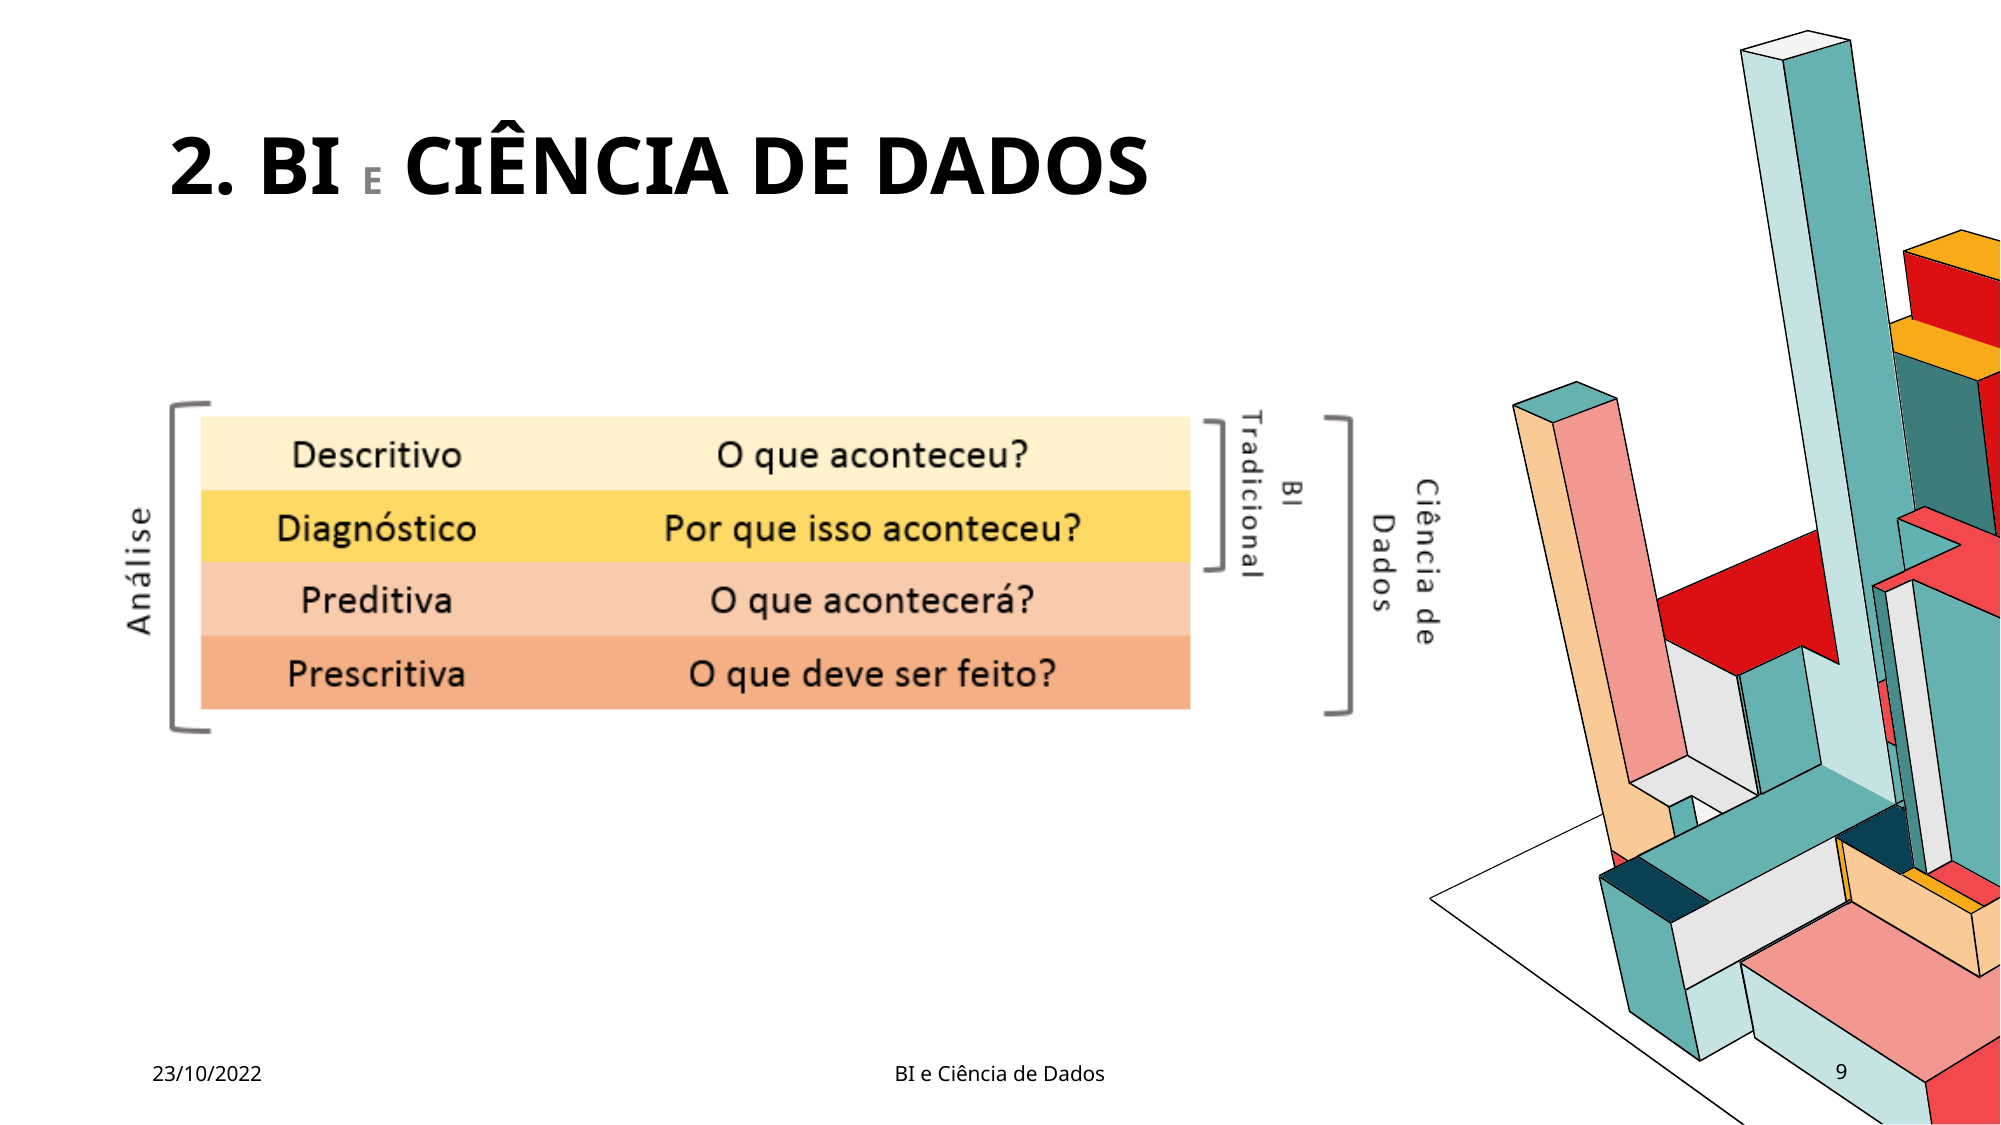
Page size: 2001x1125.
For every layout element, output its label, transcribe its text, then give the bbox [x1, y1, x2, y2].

picture [114, 375, 1460, 750]
slide_number 9 [1412, 1042, 1863, 1103]
footer BI e Ciência de Dados [662, 1042, 1338, 1103]
title 2. BI e Ciência de Dados [154, 60, 1847, 278]
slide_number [137, 1042, 588, 1103]
